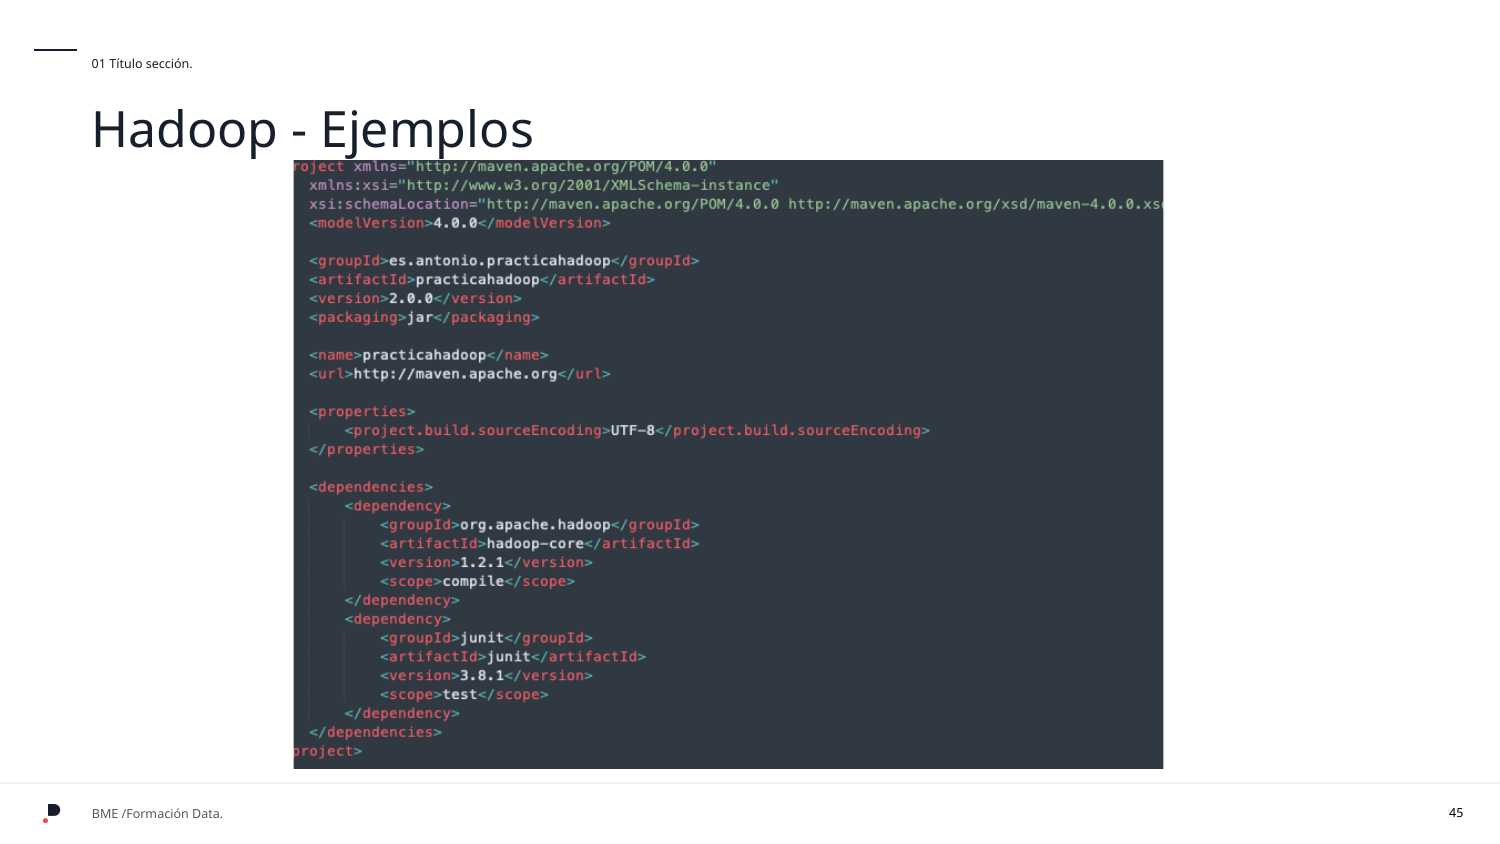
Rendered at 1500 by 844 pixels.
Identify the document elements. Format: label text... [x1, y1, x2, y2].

picture [293, 160, 1164, 769]
text_box 01 Título sección. [91, 40, 210, 66]
picture [43, 804, 61, 823]
text_box Hadoop - Ejemplos [91, 97, 863, 161]
